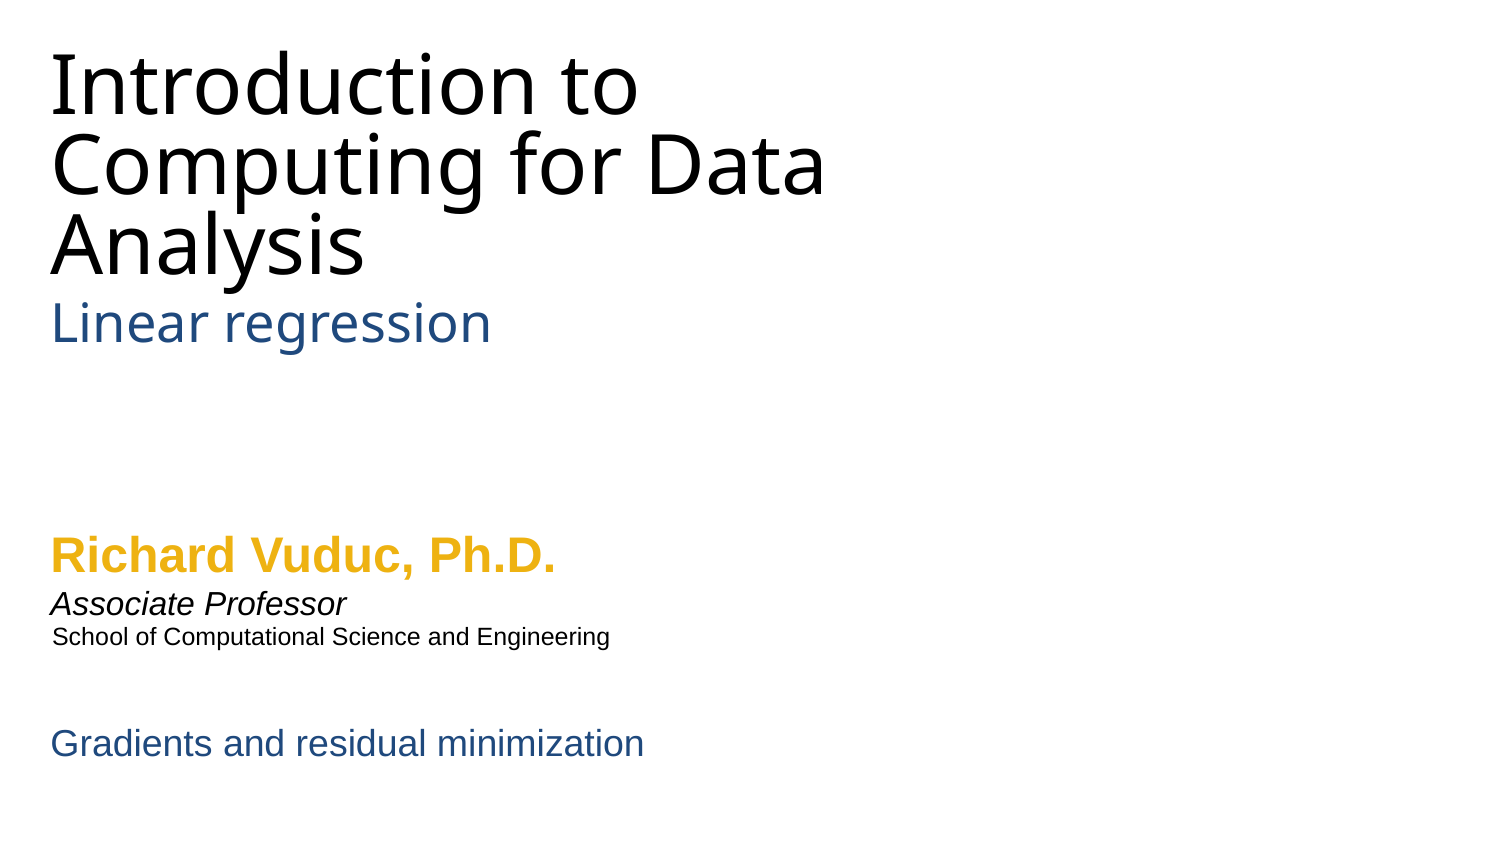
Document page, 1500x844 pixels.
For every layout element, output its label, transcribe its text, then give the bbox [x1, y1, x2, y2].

title Introduction to Computing for Data Analysis [35, 42, 970, 160]
list Gradients and residual minimization [35, 711, 742, 824]
list Linear regression [35, 280, 902, 370]
list School of Computational Science and Engineering [37, 612, 744, 666]
list Richard Vuduc, Ph.D. [35, 512, 742, 574]
list Associate Professor [35, 574, 742, 617]
